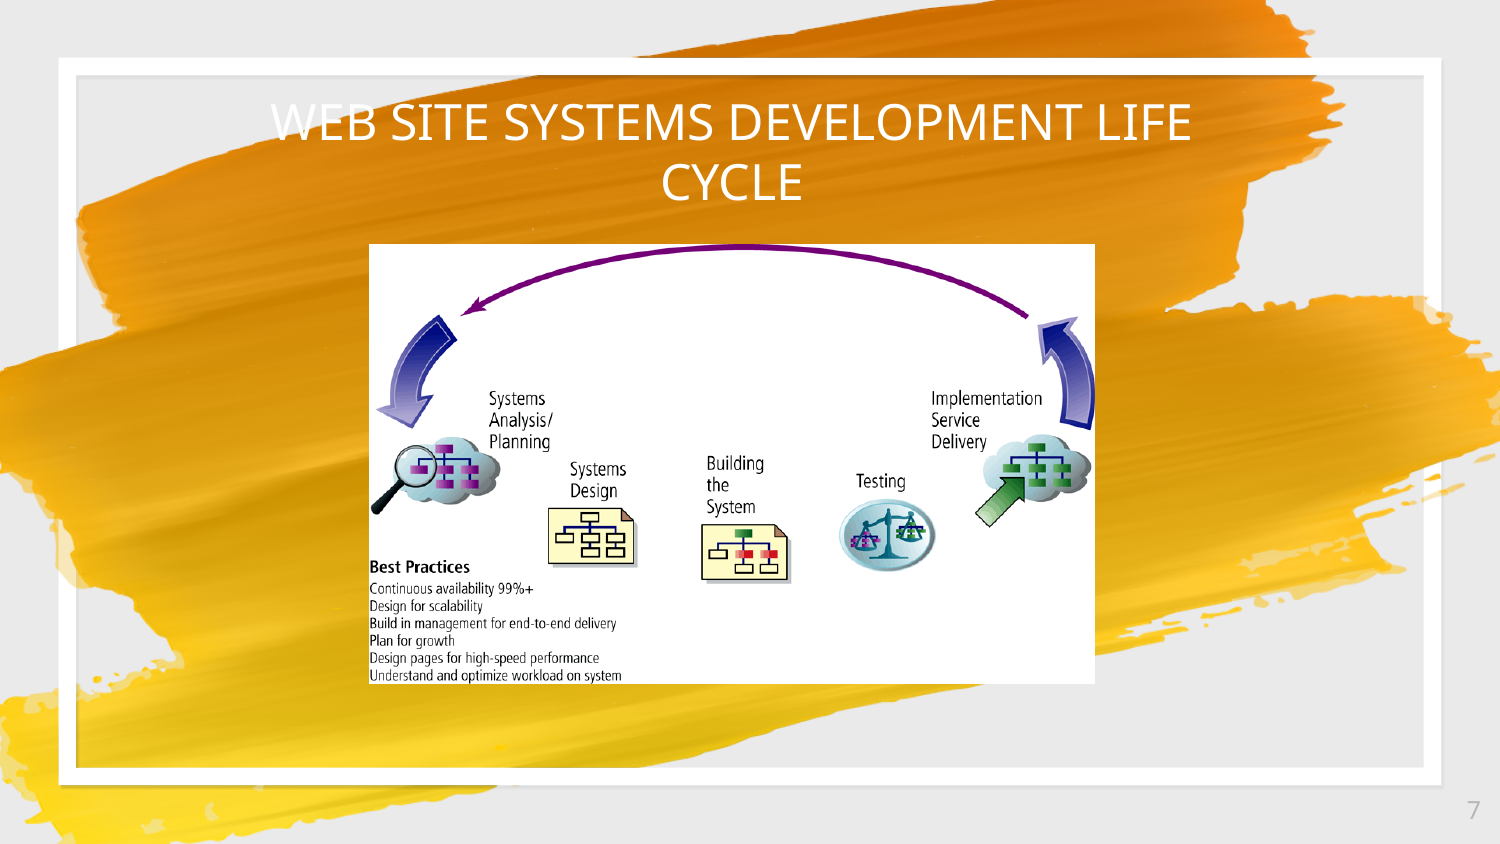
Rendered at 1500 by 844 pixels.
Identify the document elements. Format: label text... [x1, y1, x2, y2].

picture [0, 0, 1500, 844]
slide_number 7 [1391, 779, 1482, 844]
text_box WEB SITE SYSTEMS DEVELOPMENT LIFE CYCLE [222, 83, 1242, 219]
